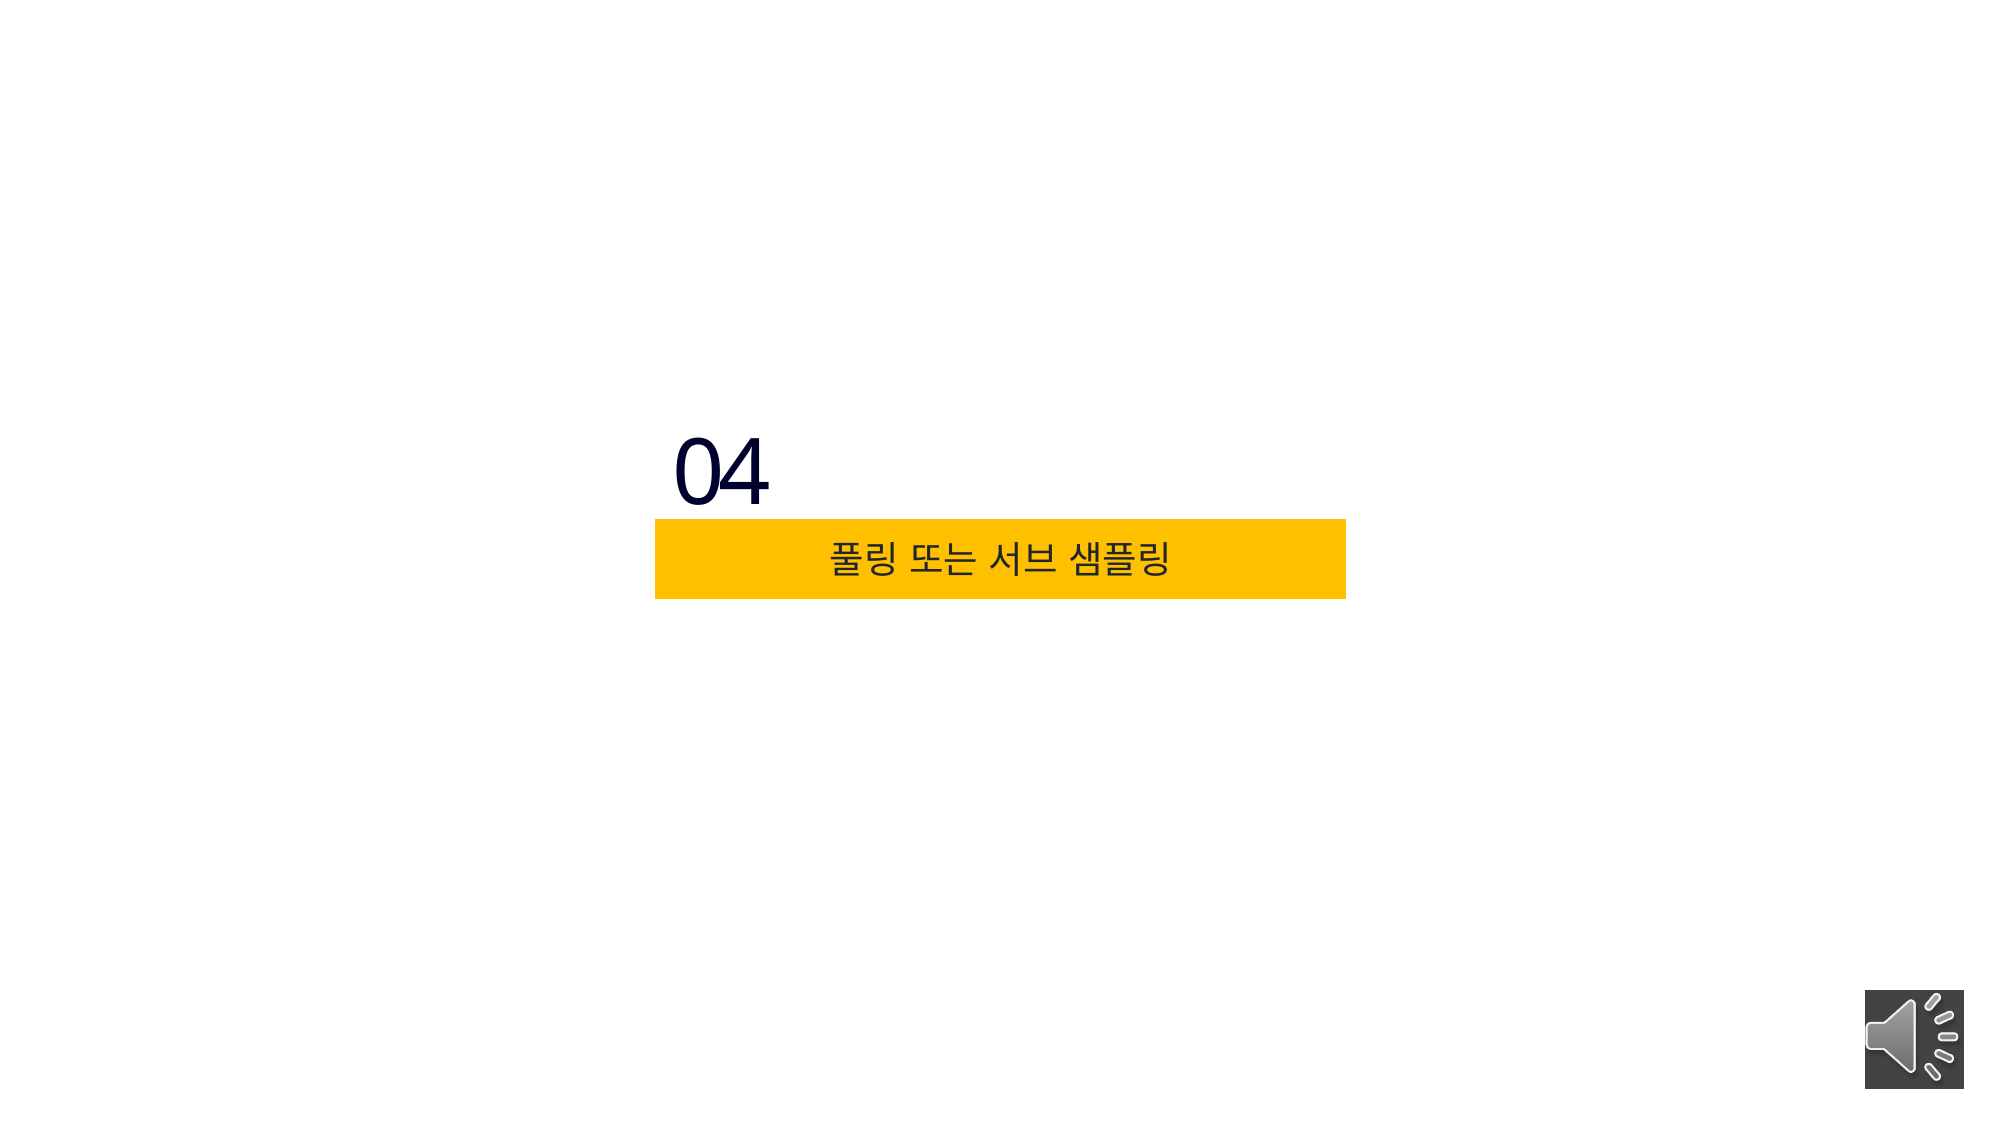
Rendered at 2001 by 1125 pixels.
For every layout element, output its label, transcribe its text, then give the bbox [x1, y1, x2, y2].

text_box 04 [657, 405, 786, 519]
picture [1864, 989, 1965, 1090]
text_box 풀링 또는 서브 샘플링 [655, 519, 1346, 599]
